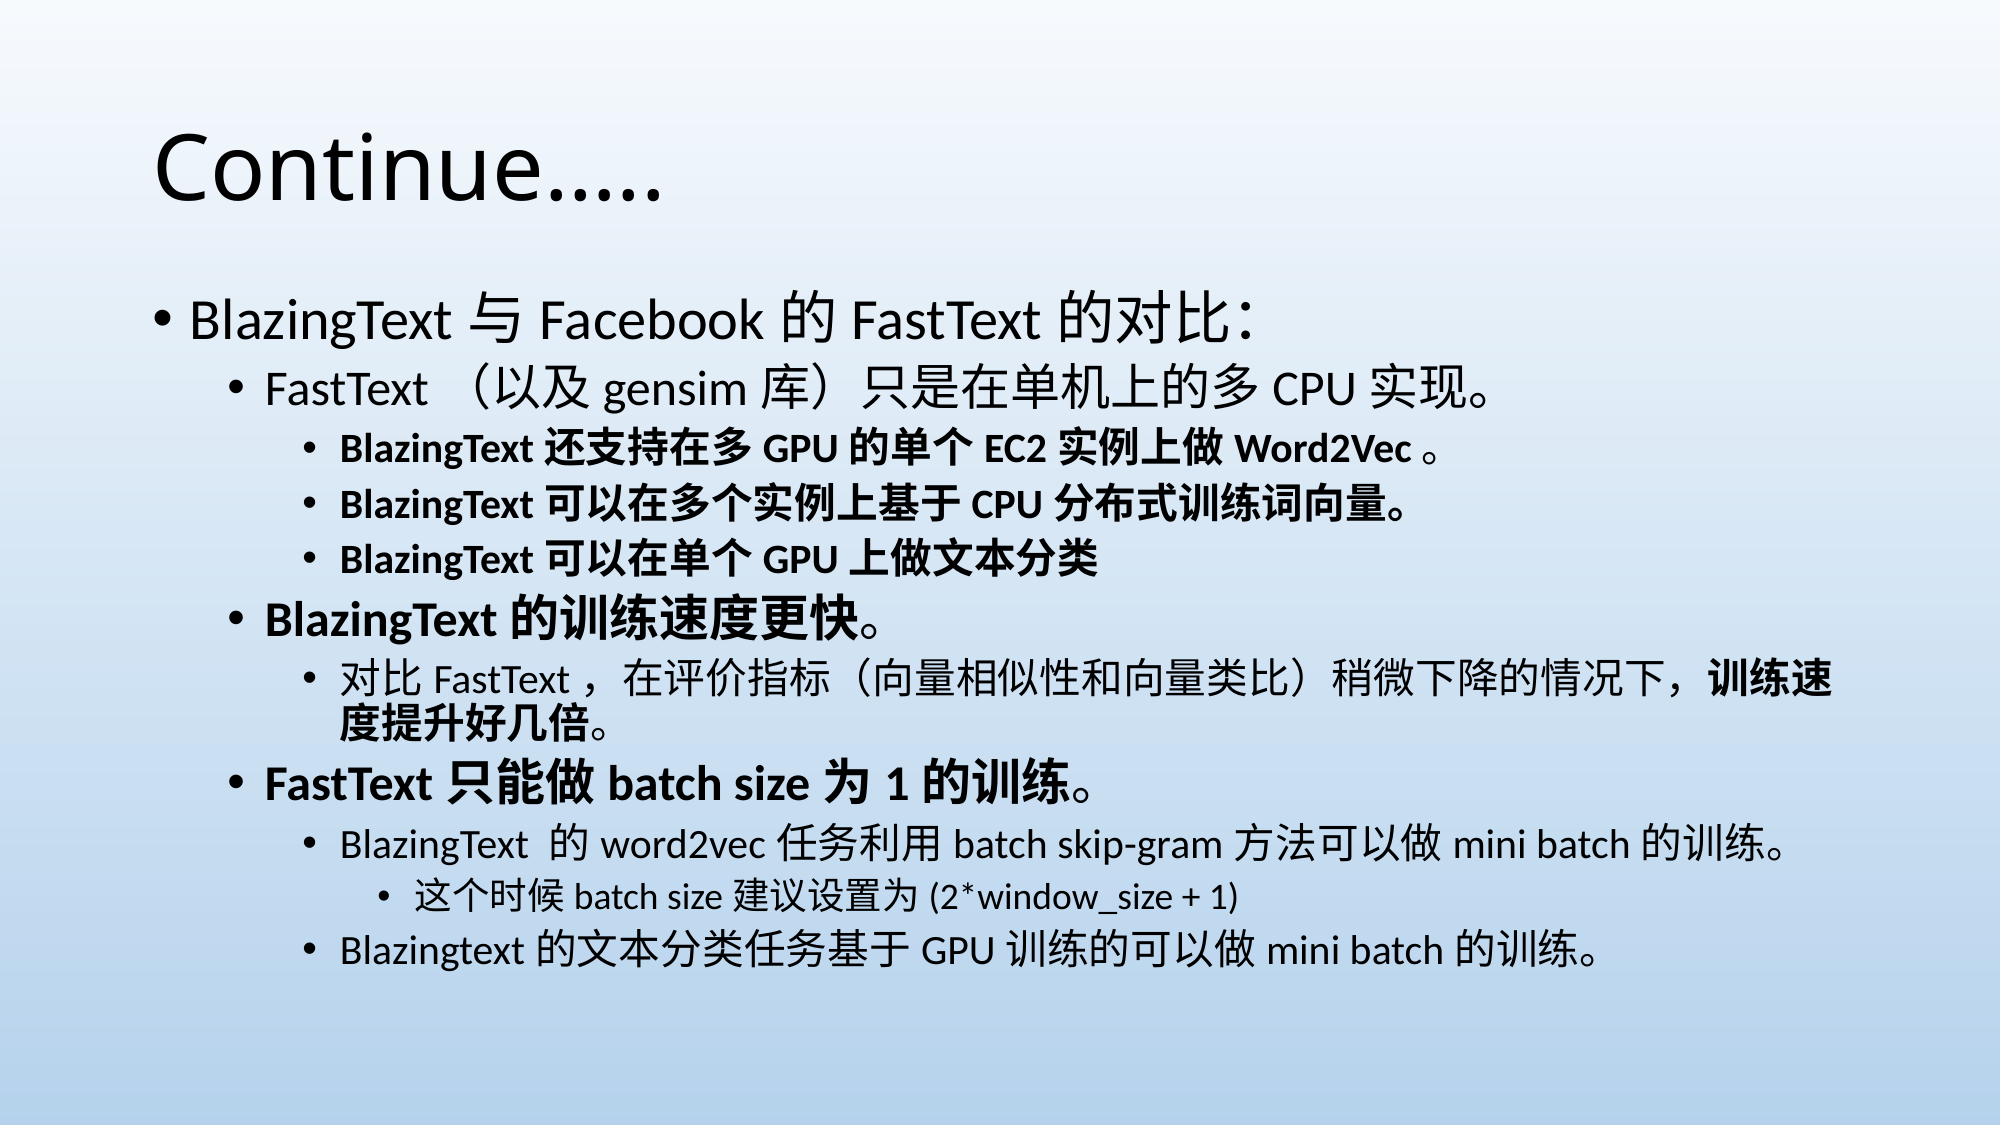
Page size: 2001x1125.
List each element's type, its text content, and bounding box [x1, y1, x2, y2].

title Continue….. [137, 59, 1863, 281]
list BlazingText与Facebook的FastText的对比： FastText（以及gensim库）只是在单机上的多CPU实现。 BlazingText还支持在多GPU的单个EC2实例上做Word2Vec。 BlazingText可以在多个实例上基于CPU分布式训练词向量。 BlazingText可以在单个GPU上做文本分类 BlazingText的训练速度更快。 对比FastText，在评价指标（向量相似性和向量类比）稍微下降的情况下，训练速度提升好几倍。 FastText只能做batch size为1的训练。 BlazingText 的word2vec任务利用batch skip-gram方法可以做mini batch的训练。 这个时候batch size建议设置为(2*window_size + 1) Blazingtext的文本分类任务基于GPU训练的可以做mini batch的训练。 [137, 281, 1863, 1019]
